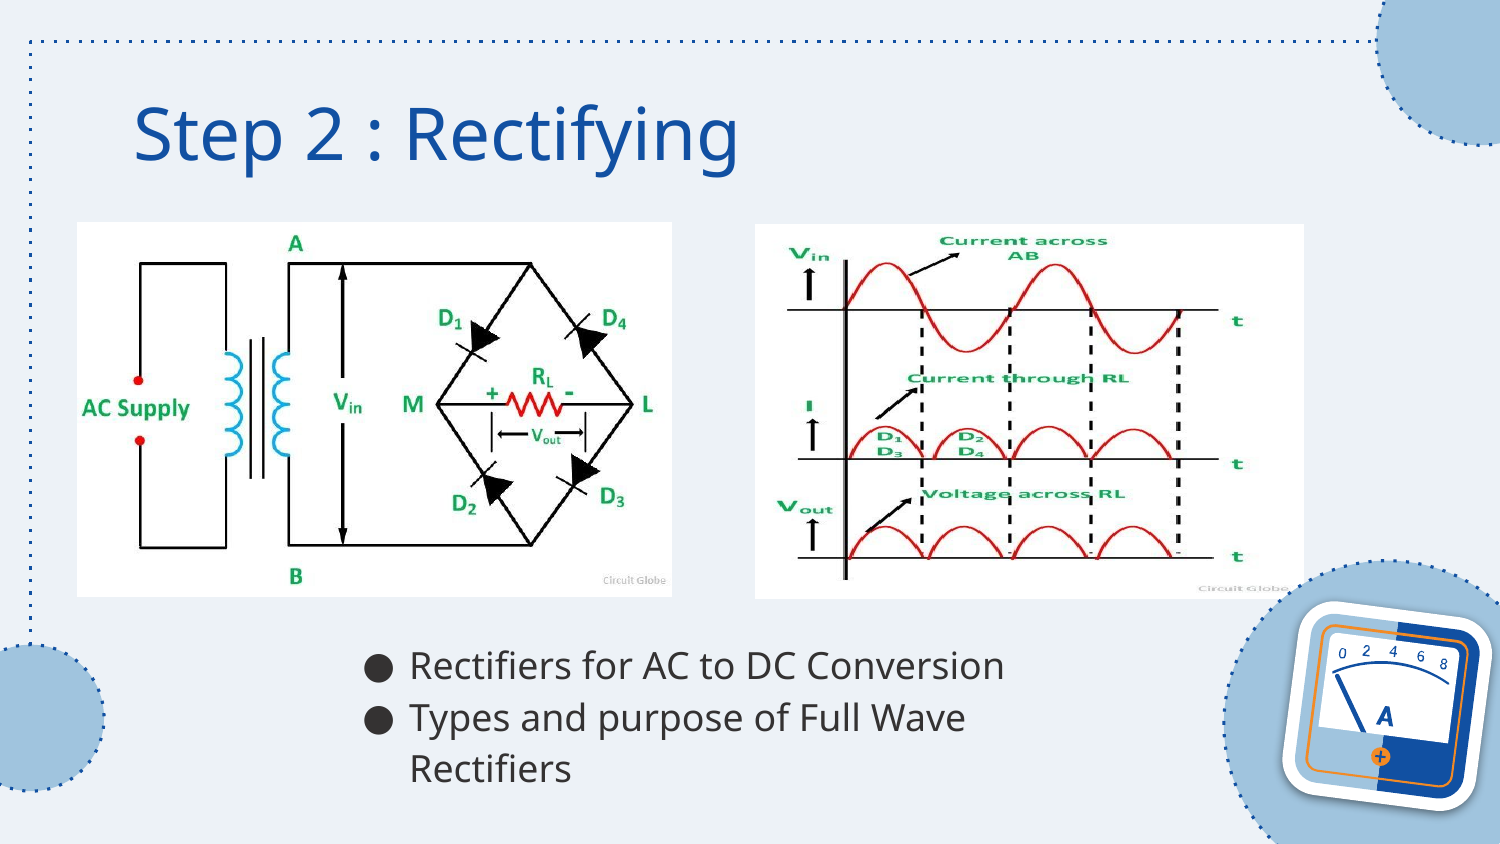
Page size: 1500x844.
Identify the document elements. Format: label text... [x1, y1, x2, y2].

subtitle Rectifiers for AC to DC Conversion Types and purpose of Full Wave Rectifiers [347, 538, 1152, 844]
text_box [1302, 620, 1473, 792]
title Step 2 : Rectifying [118, 72, 1383, 167]
text_box [1223, 560, 1500, 844]
picture [755, 224, 1304, 599]
picture [77, 222, 672, 597]
